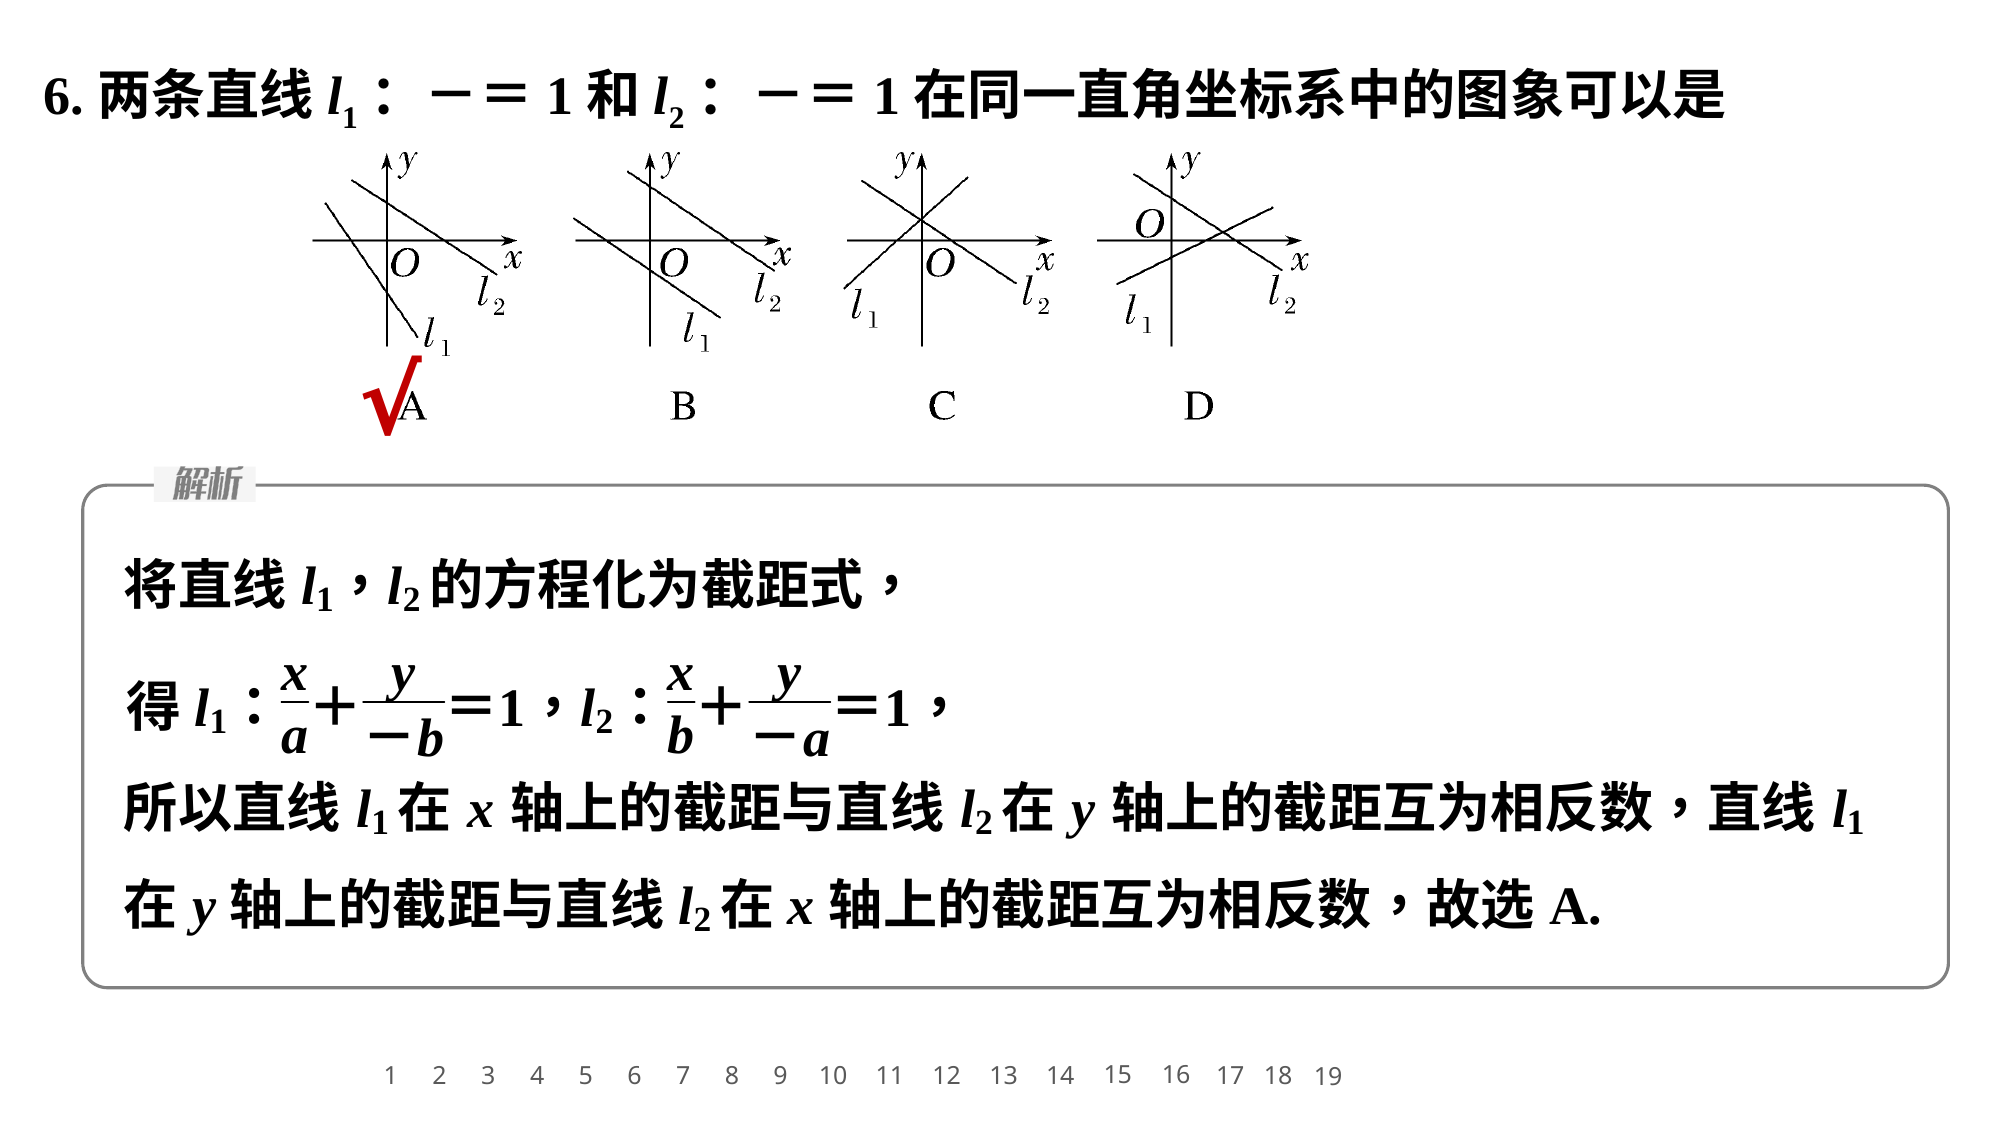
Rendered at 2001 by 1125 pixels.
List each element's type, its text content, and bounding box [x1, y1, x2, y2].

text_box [123, 536, 1864, 635]
text_box √ [344, 428, 469, 461]
picture [304, 136, 1319, 428]
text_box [82, 466, 1949, 988]
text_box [123, 759, 1864, 955]
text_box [126, 625, 1867, 789]
text_box 6.两条直线l1：－＝1和l2：－＝1在同一直角坐标系中的图象可以是 [28, 16, 1901, 142]
